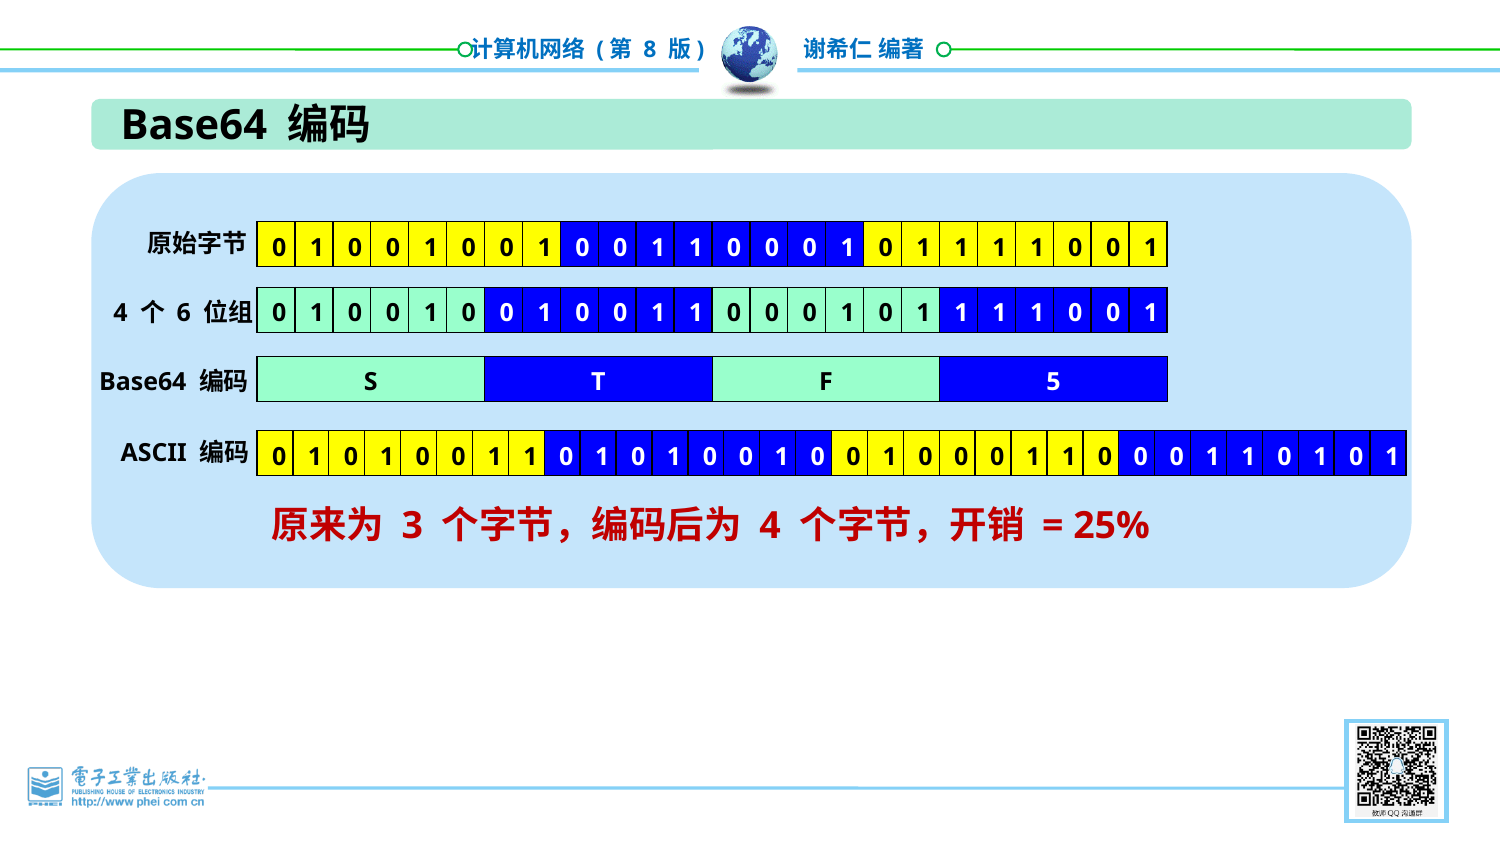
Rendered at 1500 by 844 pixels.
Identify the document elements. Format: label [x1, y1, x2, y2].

table_header [561, 222, 598, 266]
picture [23, 764, 208, 809]
table_header [523, 288, 560, 332]
table_header [561, 288, 598, 332]
table_header [599, 288, 635, 332]
table_header [864, 222, 901, 266]
table_header [751, 288, 787, 332]
table_header [1227, 431, 1262, 475]
table_header [788, 288, 825, 332]
table_header [940, 357, 1167, 401]
table_header [485, 288, 522, 332]
table_header [1084, 431, 1118, 475]
table_header [473, 431, 508, 475]
table_header [1119, 431, 1154, 475]
table_header [294, 431, 328, 475]
table_header [904, 431, 939, 475]
table_header [296, 222, 332, 266]
table_header [371, 288, 408, 332]
table_header [581, 431, 615, 475]
table_header [509, 431, 544, 475]
table_header [1263, 431, 1298, 475]
table_header [329, 431, 364, 475]
table_header [902, 288, 939, 332]
table_header [545, 431, 579, 475]
table_header [258, 431, 292, 475]
table_header [401, 431, 436, 475]
table_header [447, 288, 484, 332]
table_header [437, 431, 472, 475]
table_header [832, 431, 867, 475]
table_header [868, 431, 903, 475]
table_header [675, 288, 711, 332]
table_header [1191, 431, 1226, 475]
table_header [902, 222, 939, 266]
table_header [751, 222, 787, 266]
table_header [258, 222, 294, 266]
table_header [365, 431, 400, 475]
table_header [713, 288, 749, 332]
table_header [796, 431, 831, 475]
table_header [1092, 288, 1128, 332]
table_header [1016, 222, 1053, 266]
text_box [84, 170, 1414, 591]
table_header [1048, 431, 1082, 475]
table_header [689, 431, 723, 475]
table_header [978, 288, 1015, 332]
table_header [653, 431, 687, 475]
text_box [91, 90, 1412, 156]
table_header [1012, 431, 1046, 475]
table_header [447, 222, 484, 266]
picture [719, 24, 779, 90]
table_header [978, 222, 1015, 266]
table_header [599, 222, 635, 266]
table_header [940, 431, 974, 475]
table_header [269, 288, 294, 332]
table_header [1016, 288, 1053, 332]
table_header [864, 288, 901, 332]
table_header [296, 288, 332, 332]
table_header [788, 222, 825, 266]
table_header [617, 431, 651, 475]
table_header [940, 288, 977, 332]
table_header [724, 431, 759, 475]
table_header [713, 222, 749, 266]
table_header [1335, 431, 1369, 475]
table_header [485, 222, 522, 266]
table_header [637, 222, 673, 266]
table_header [1130, 222, 1166, 266]
table_header [826, 222, 863, 266]
table_header [485, 357, 712, 401]
table_header [760, 431, 795, 475]
table_header [1371, 431, 1405, 475]
table_header [1130, 288, 1166, 332]
table_header [371, 222, 408, 266]
table_header [409, 222, 446, 266]
table_header [523, 222, 560, 266]
table_header [334, 222, 370, 266]
table_header [675, 222, 711, 266]
table_header [1092, 222, 1128, 266]
picture [1355, 724, 1438, 817]
table_header [258, 357, 484, 401]
table_header [1054, 288, 1090, 332]
table_header [713, 357, 939, 401]
table_header [976, 431, 1010, 475]
table_header [334, 288, 370, 332]
table_header [1054, 222, 1090, 266]
table_header [1155, 431, 1190, 475]
table_header [409, 288, 446, 332]
table_header [826, 288, 863, 332]
table_header [940, 222, 977, 266]
table_header [1299, 431, 1333, 475]
table_header [637, 288, 673, 332]
